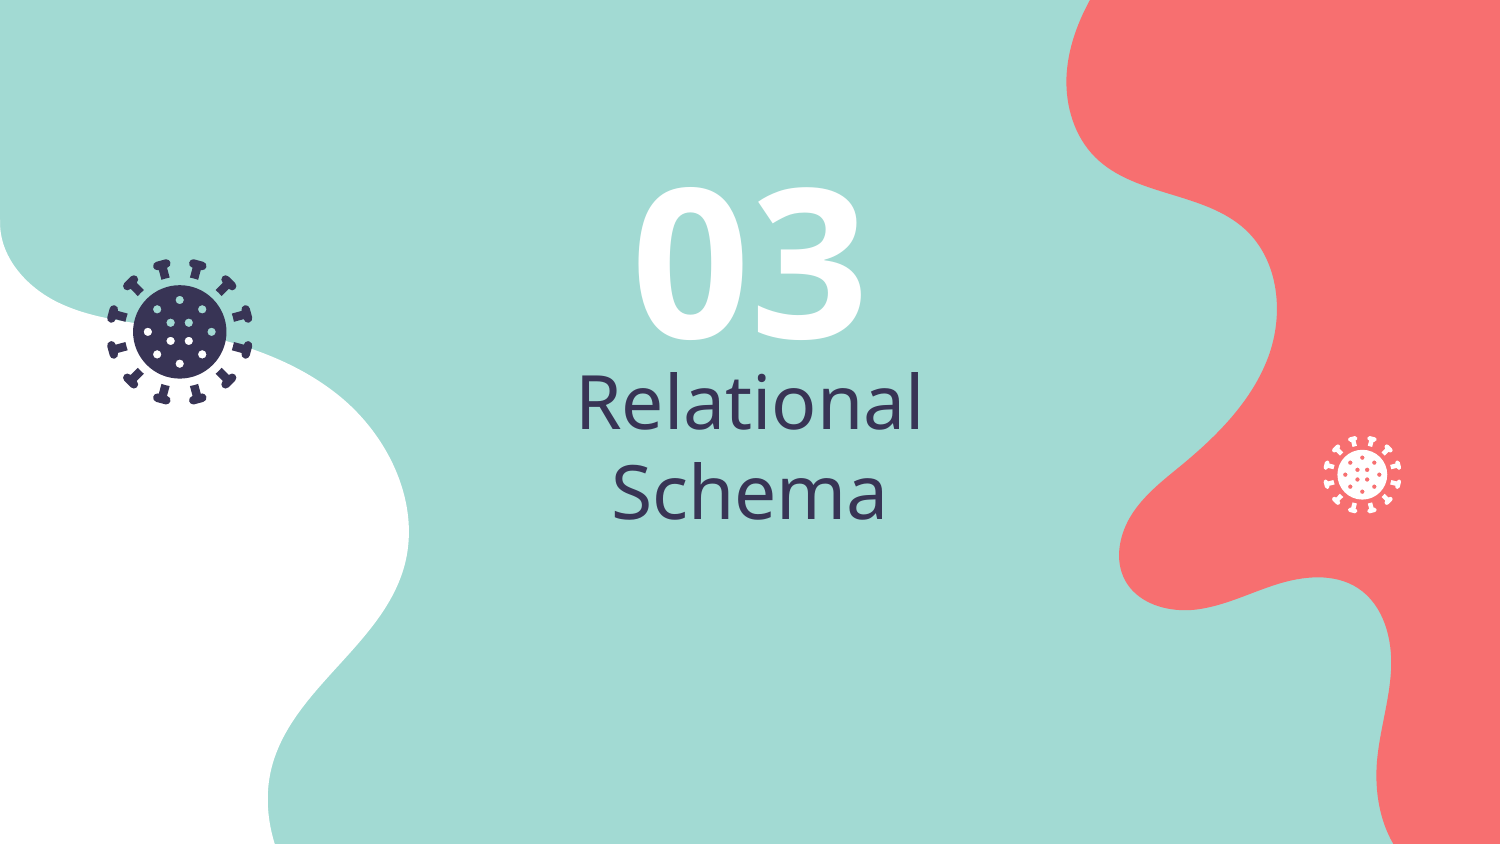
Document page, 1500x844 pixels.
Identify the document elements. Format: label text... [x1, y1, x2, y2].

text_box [106, 259, 1402, 514]
title 03 [431, 200, 1069, 257]
